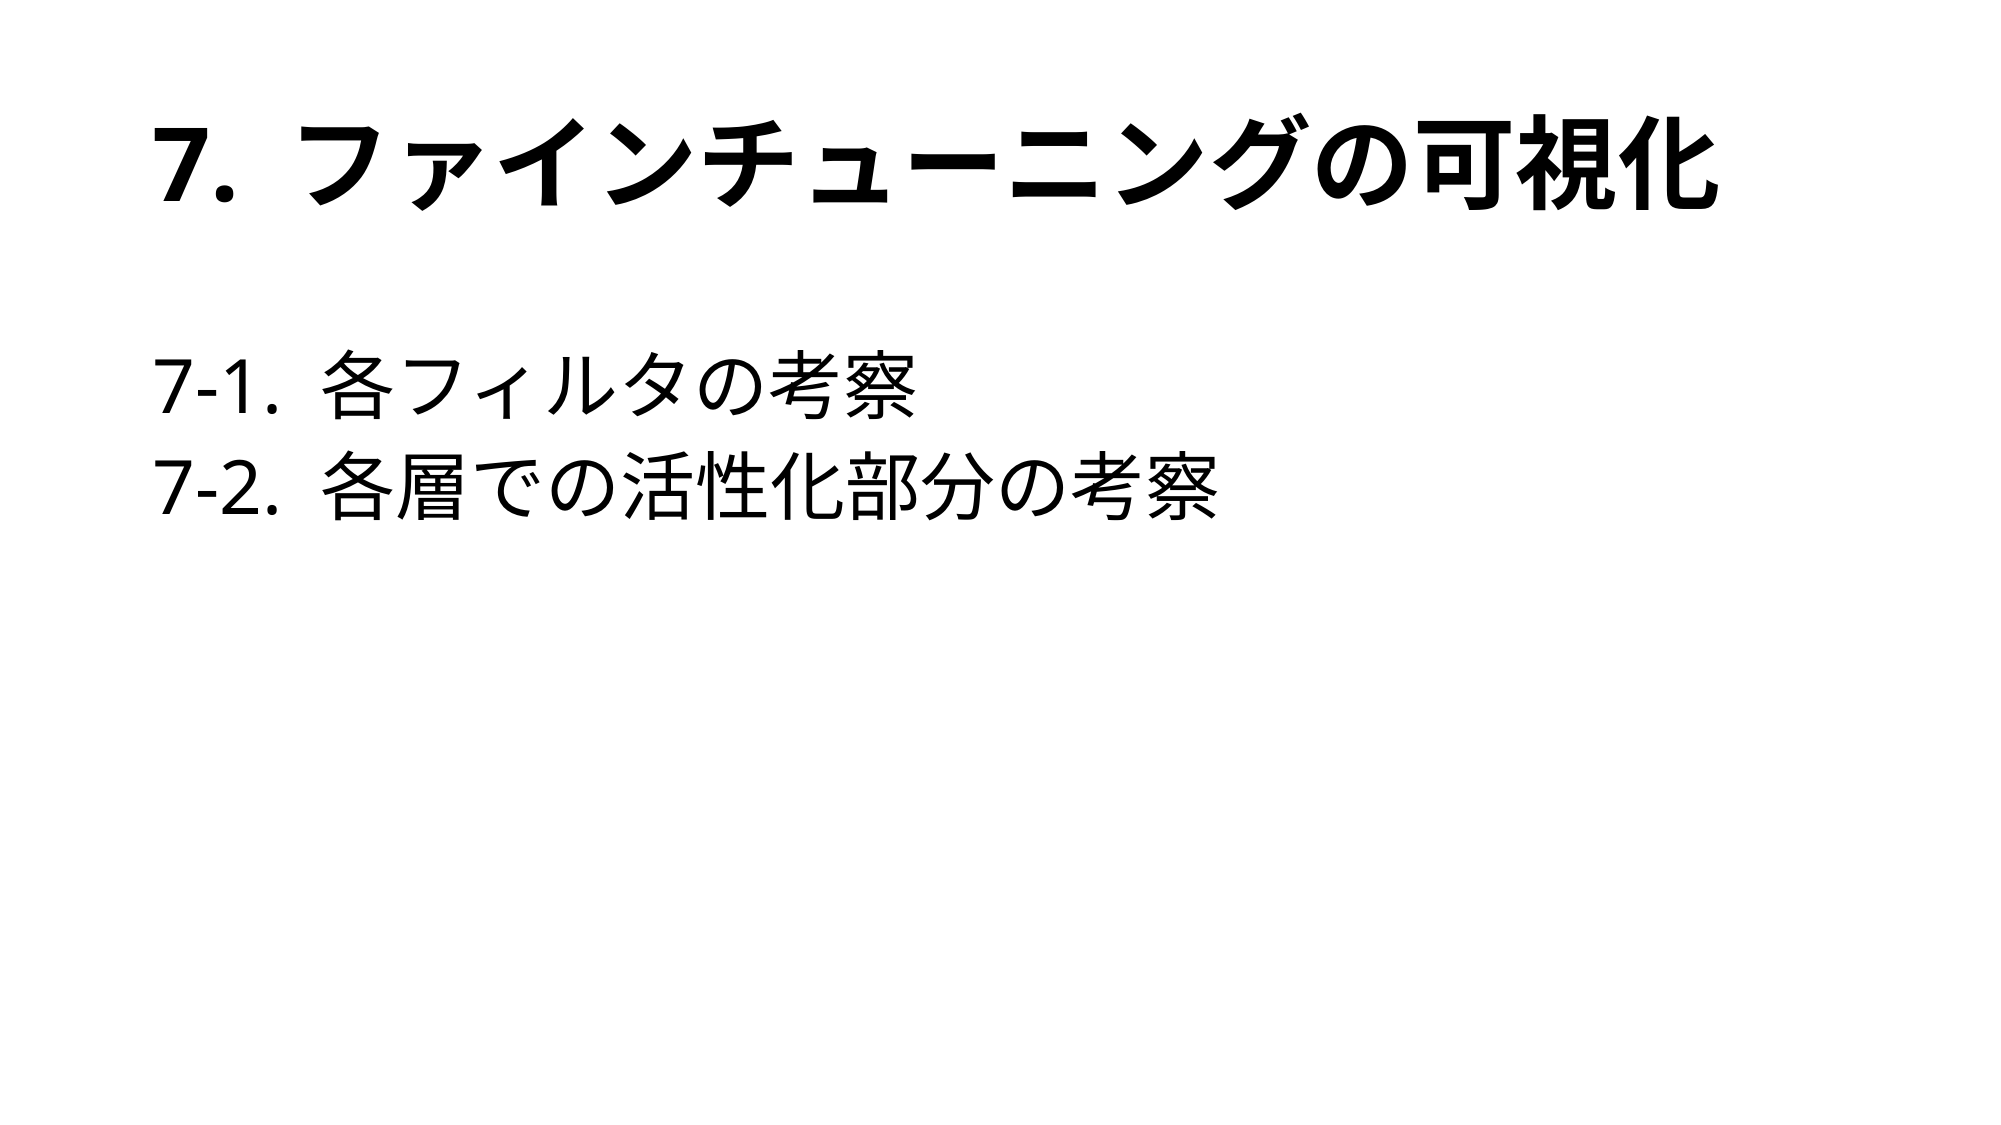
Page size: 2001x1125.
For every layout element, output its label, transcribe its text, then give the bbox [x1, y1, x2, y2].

list 7-1. 各フィルタの考察 7-2. 各層での活性化部分の考察 [137, 340, 1875, 693]
title 7. ファインチューニングの可視化 [137, 59, 1863, 278]
